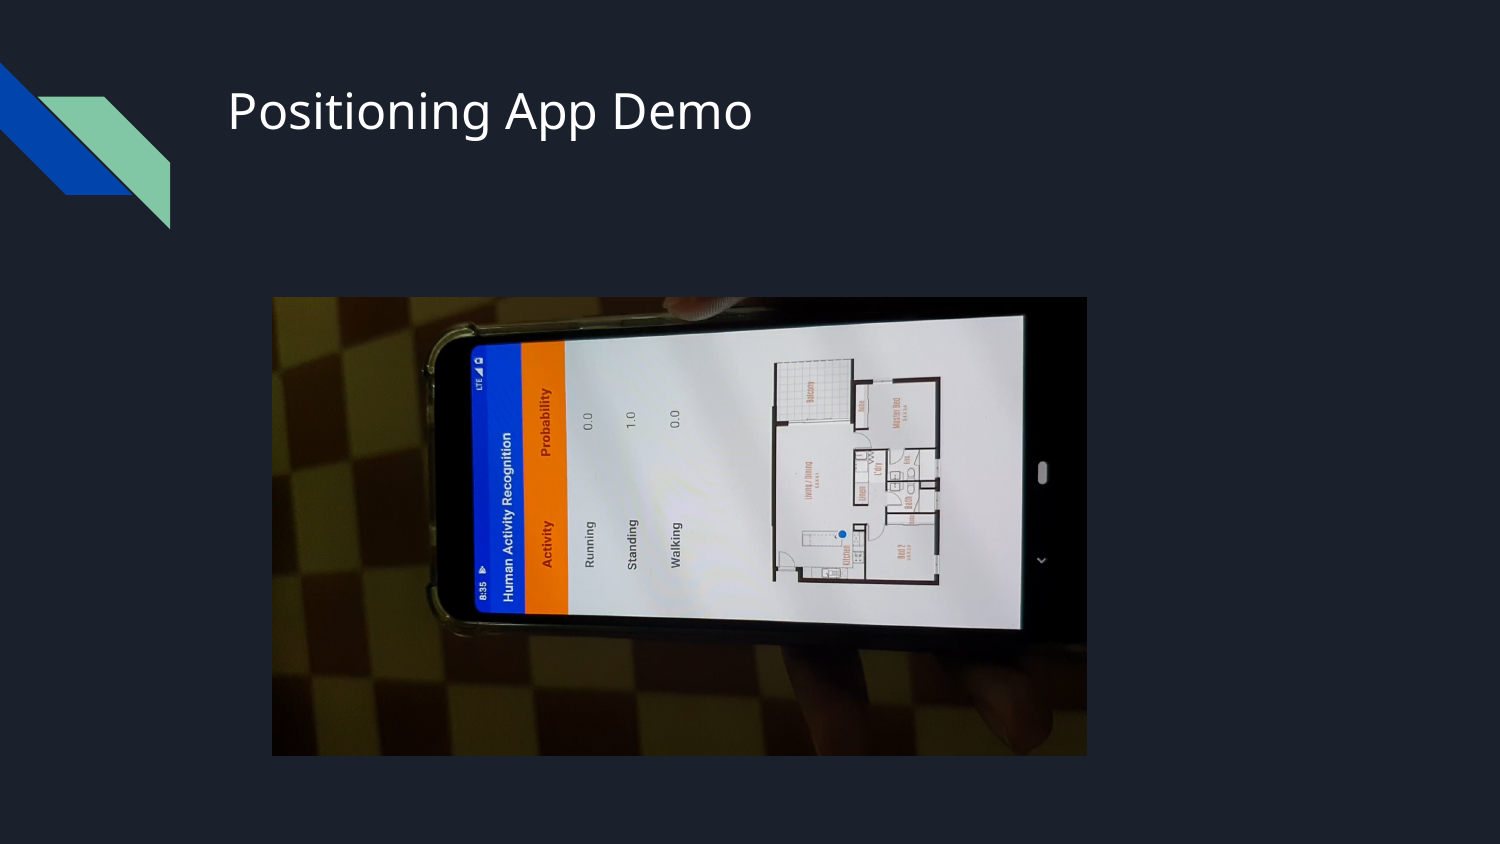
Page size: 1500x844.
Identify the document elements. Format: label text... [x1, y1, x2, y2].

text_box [270, 296, 1089, 757]
title Positioning App Demo [212, 64, 1368, 215]
